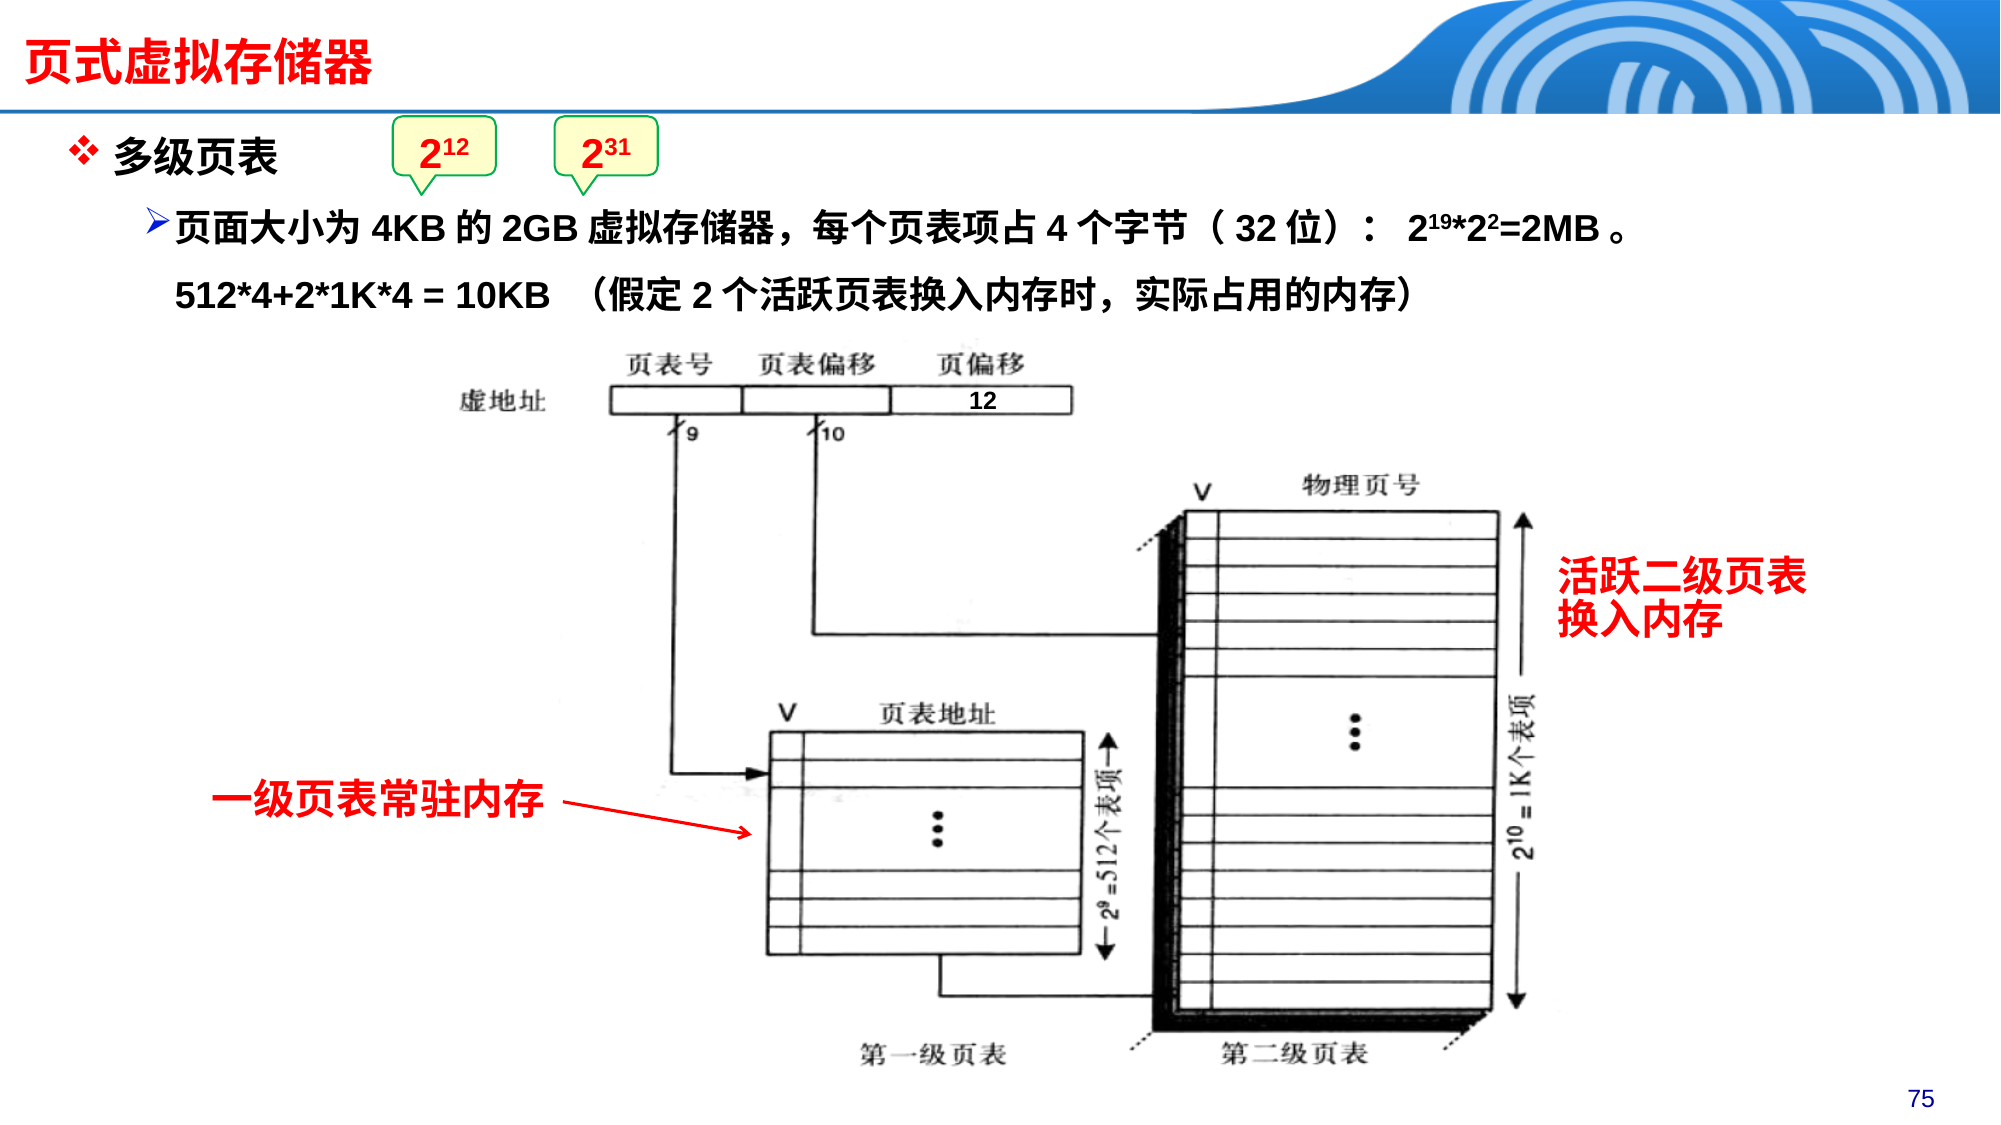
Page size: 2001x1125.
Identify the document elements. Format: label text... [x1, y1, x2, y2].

picture [0, 0, 2000, 114]
list 多级页表 页面大小为4KB的2GB虚拟存储器，每个页表项占4个字节（32位）：219*22=2MB。 512*4+2*1K*4 = 10KB （假定2个活跃页表换入内存时，实际占用的内存） [54, 89, 1887, 761]
text_box 活跃二级页表换入内存 [1585, 550, 1827, 651]
title 页式虚拟存储器 [12, 34, 877, 97]
text_box 212 [392, 116, 496, 195]
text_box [444, 337, 1579, 1074]
text_box 一级页表常驻内存 [196, 772, 439, 830]
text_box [562, 801, 753, 836]
text_box 231 [554, 116, 658, 195]
